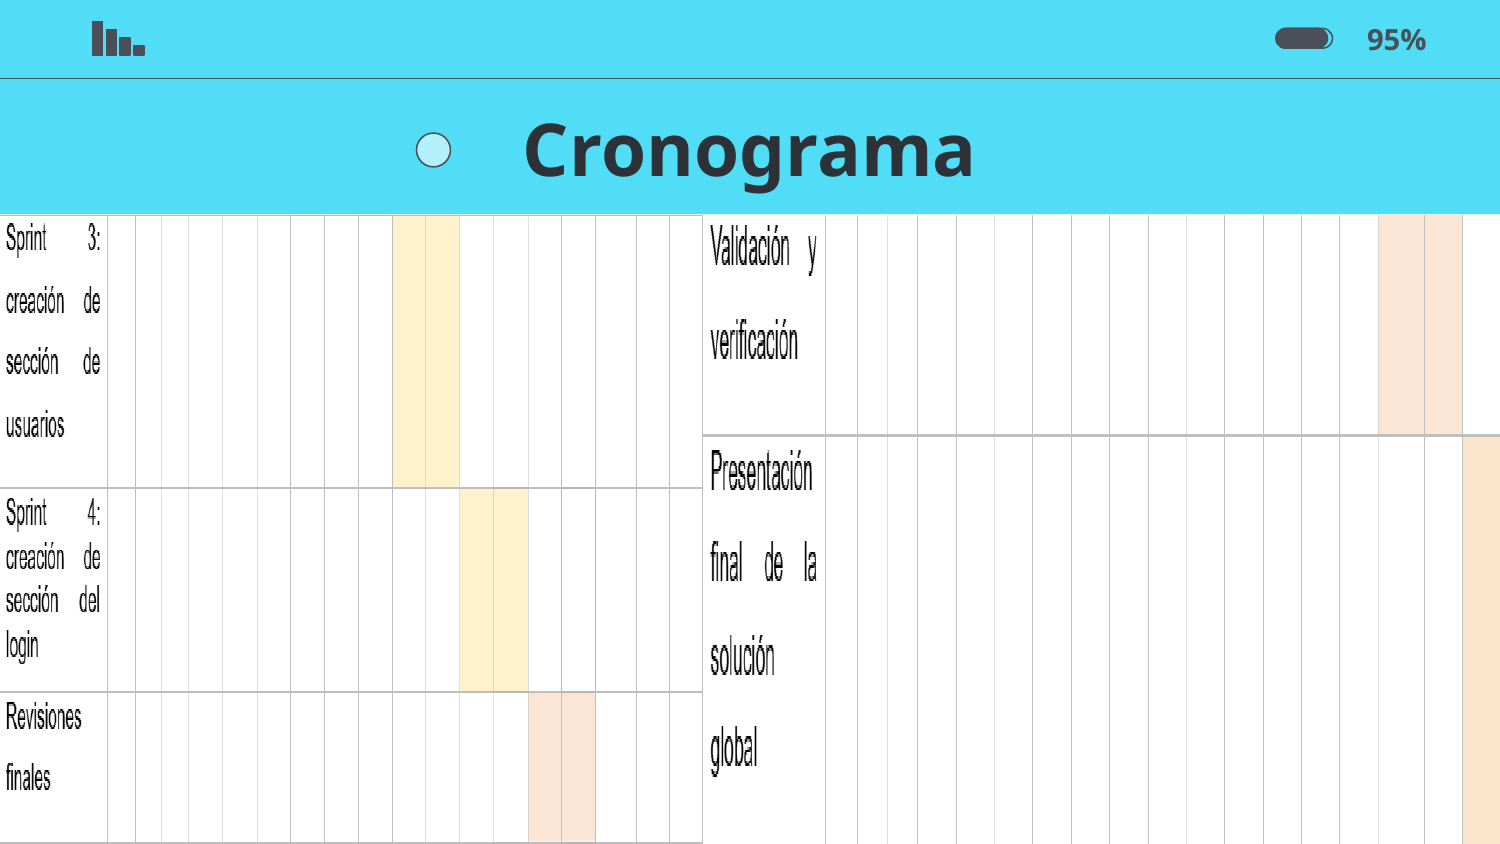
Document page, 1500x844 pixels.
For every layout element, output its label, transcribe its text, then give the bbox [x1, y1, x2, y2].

picture [0, 214, 1500, 844]
text_box [416, 132, 451, 167]
text_box 95% [1352, 19, 1457, 57]
title Cronograma [116, 88, 1383, 200]
